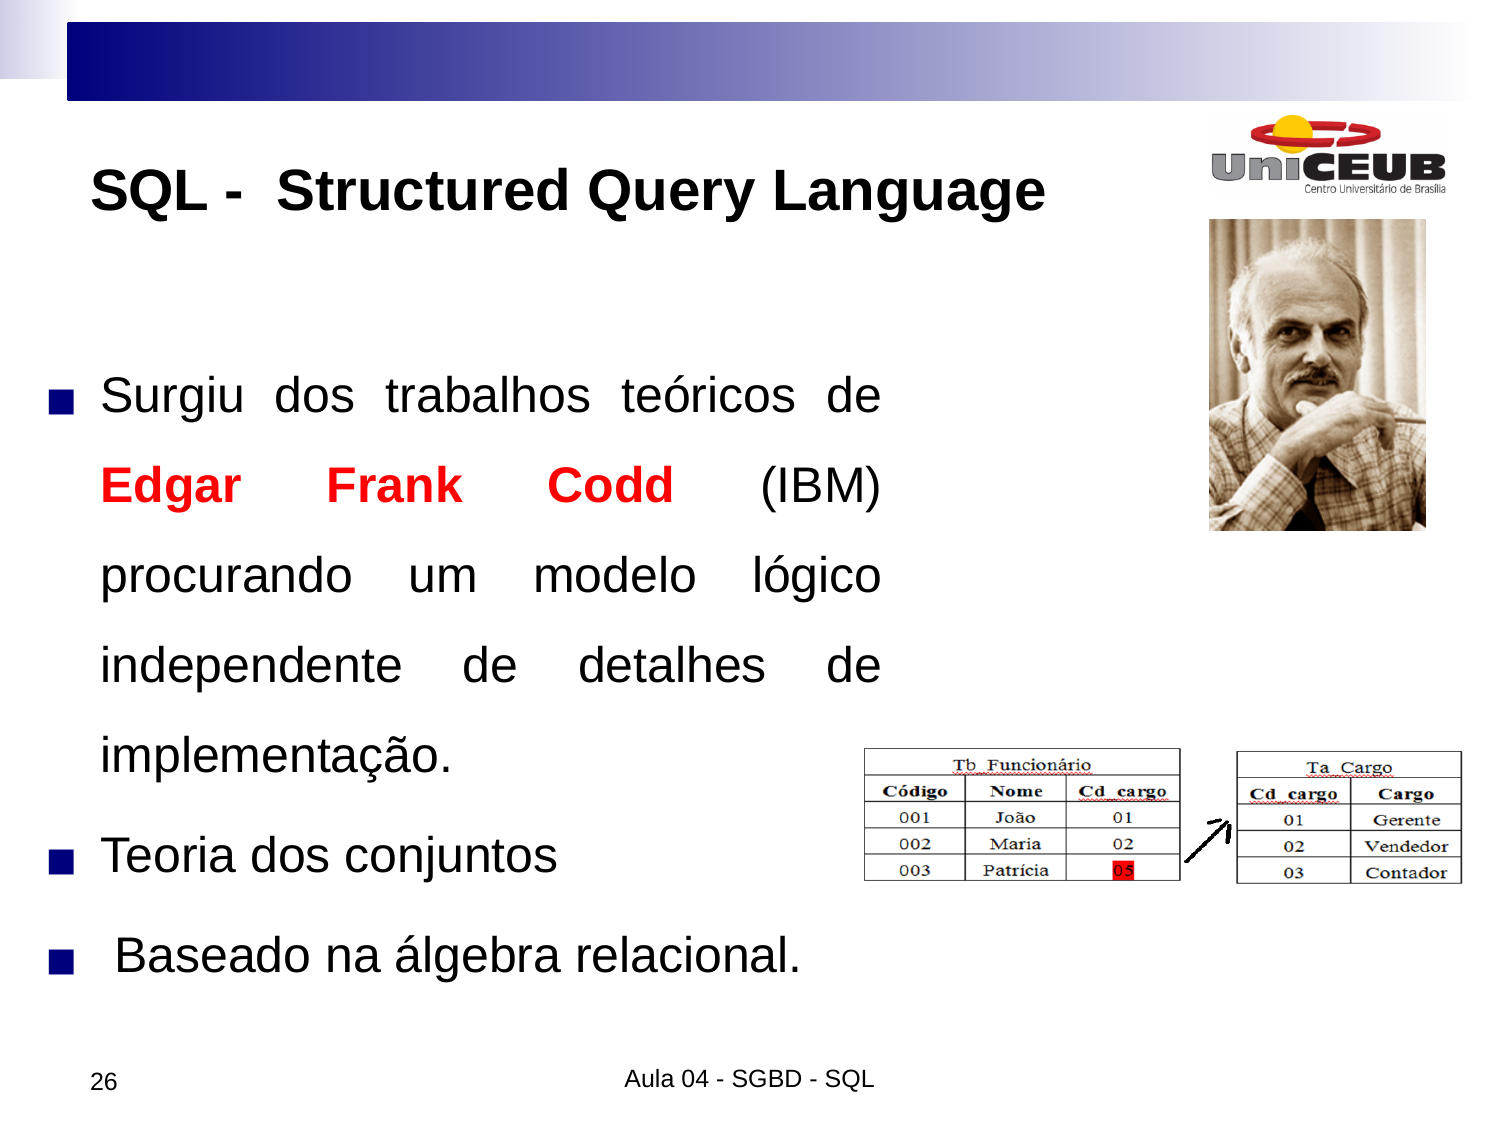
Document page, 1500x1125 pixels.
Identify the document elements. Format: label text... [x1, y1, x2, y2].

picture [1210, 113, 1448, 195]
picture [1209, 219, 1426, 531]
footer Aula 04 - SGBD - SQL [512, 1025, 988, 1100]
list Surgiu dos trabalhos teóricos de Edgar Frank Codd (IBM) procurando um modelo lógico independente de detalhes de implementação. Teoria dos conjuntos Baseado na álgebra relacional. [29, 324, 898, 1055]
picture [857, 740, 1471, 892]
title SQL - Structured Query Language [75, 75, 1425, 300]
text_box ‹#› [75, 1055, 425, 1103]
